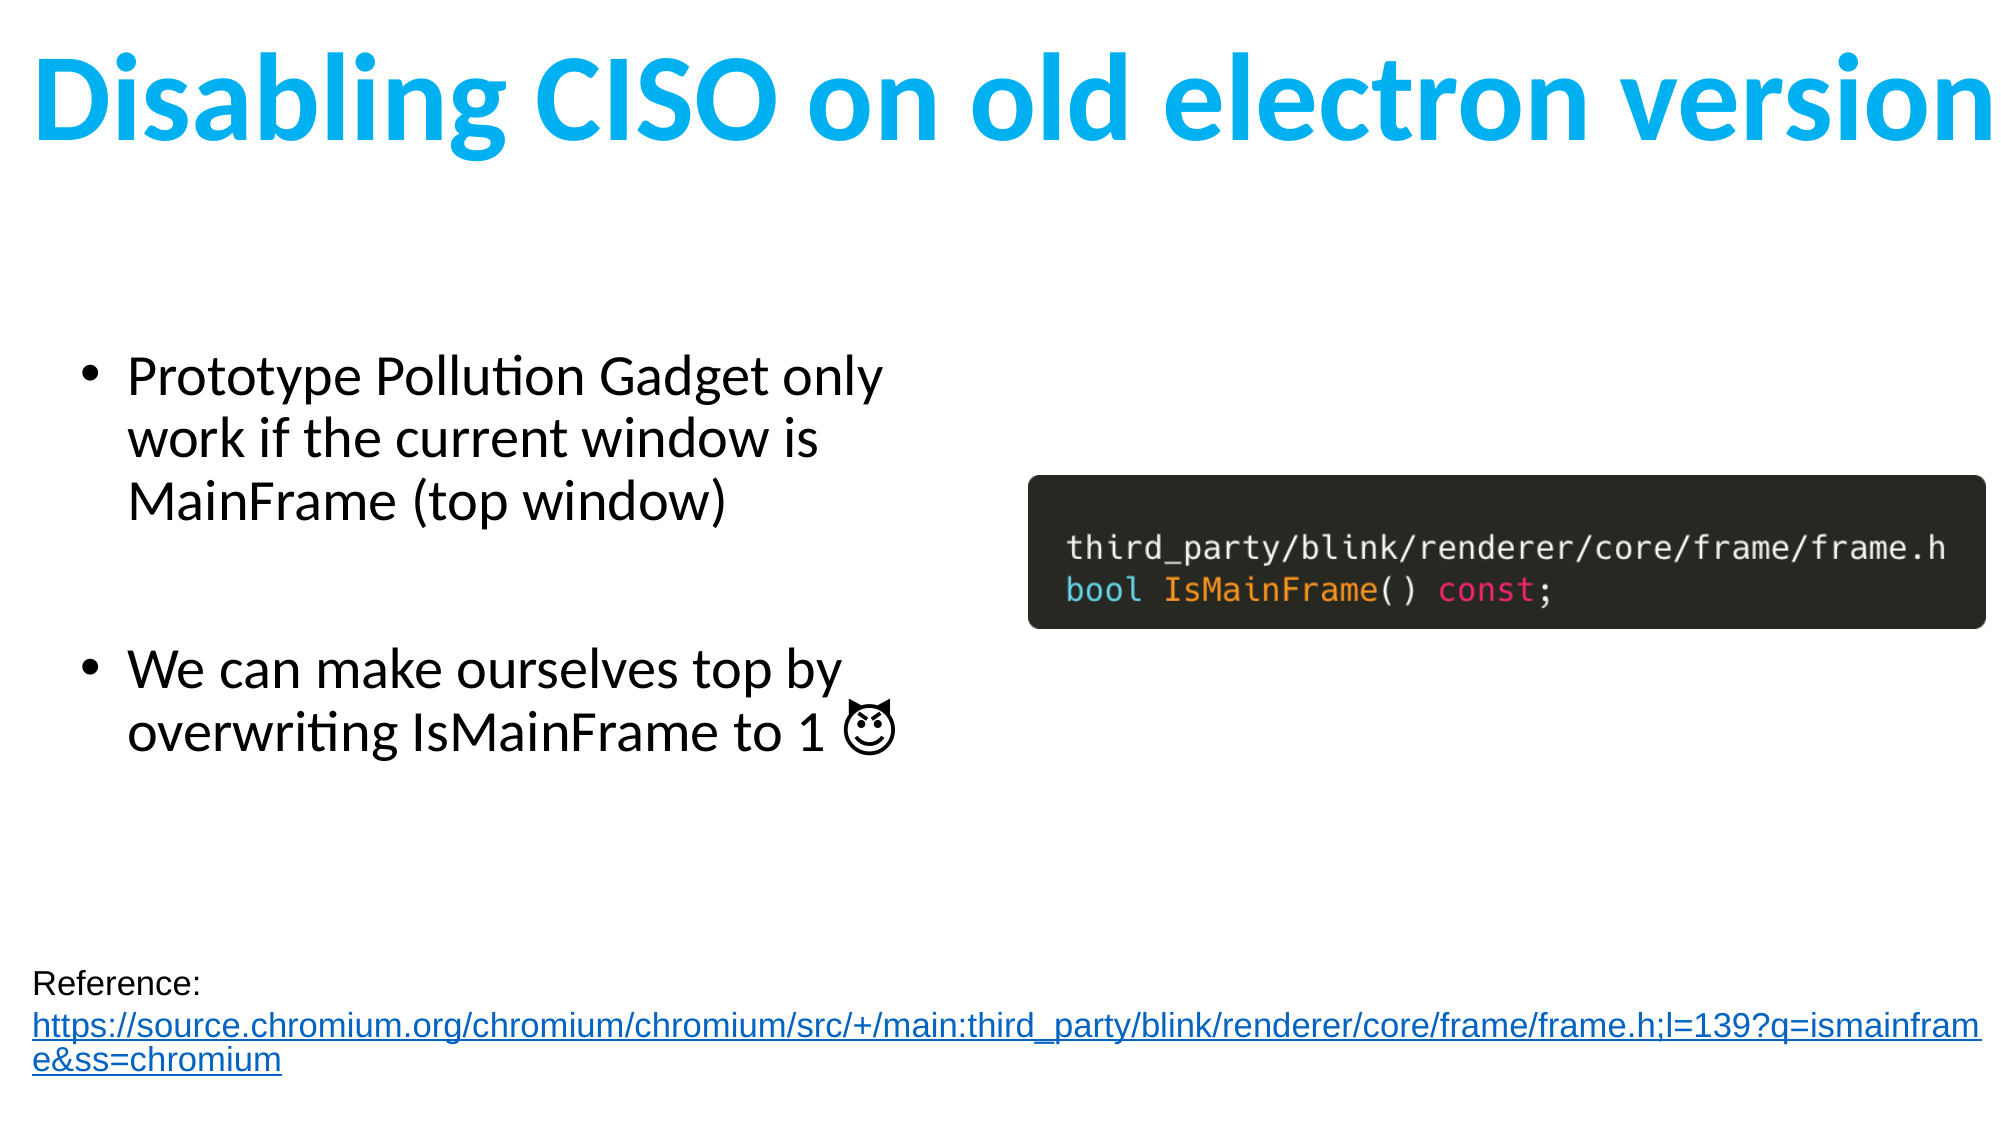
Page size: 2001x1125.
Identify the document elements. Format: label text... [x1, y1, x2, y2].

text_box Disabling CISO on old electron version [17, 0, 2000, 175]
picture [1028, 475, 1986, 629]
text_box Reference: https://source.chromium.org/chromium/chromium/src/+/main:third_party/blink/renderer/core/frame/frame.h;l=139?q=ismainframe&ss=chromium [17, 953, 2000, 1052]
list Prototype Pollution Gadget only work if the current window is MainFrame (top window) We can make ourselves top by overwriting IsMainFrame to 1 😈 [65, 337, 972, 768]
